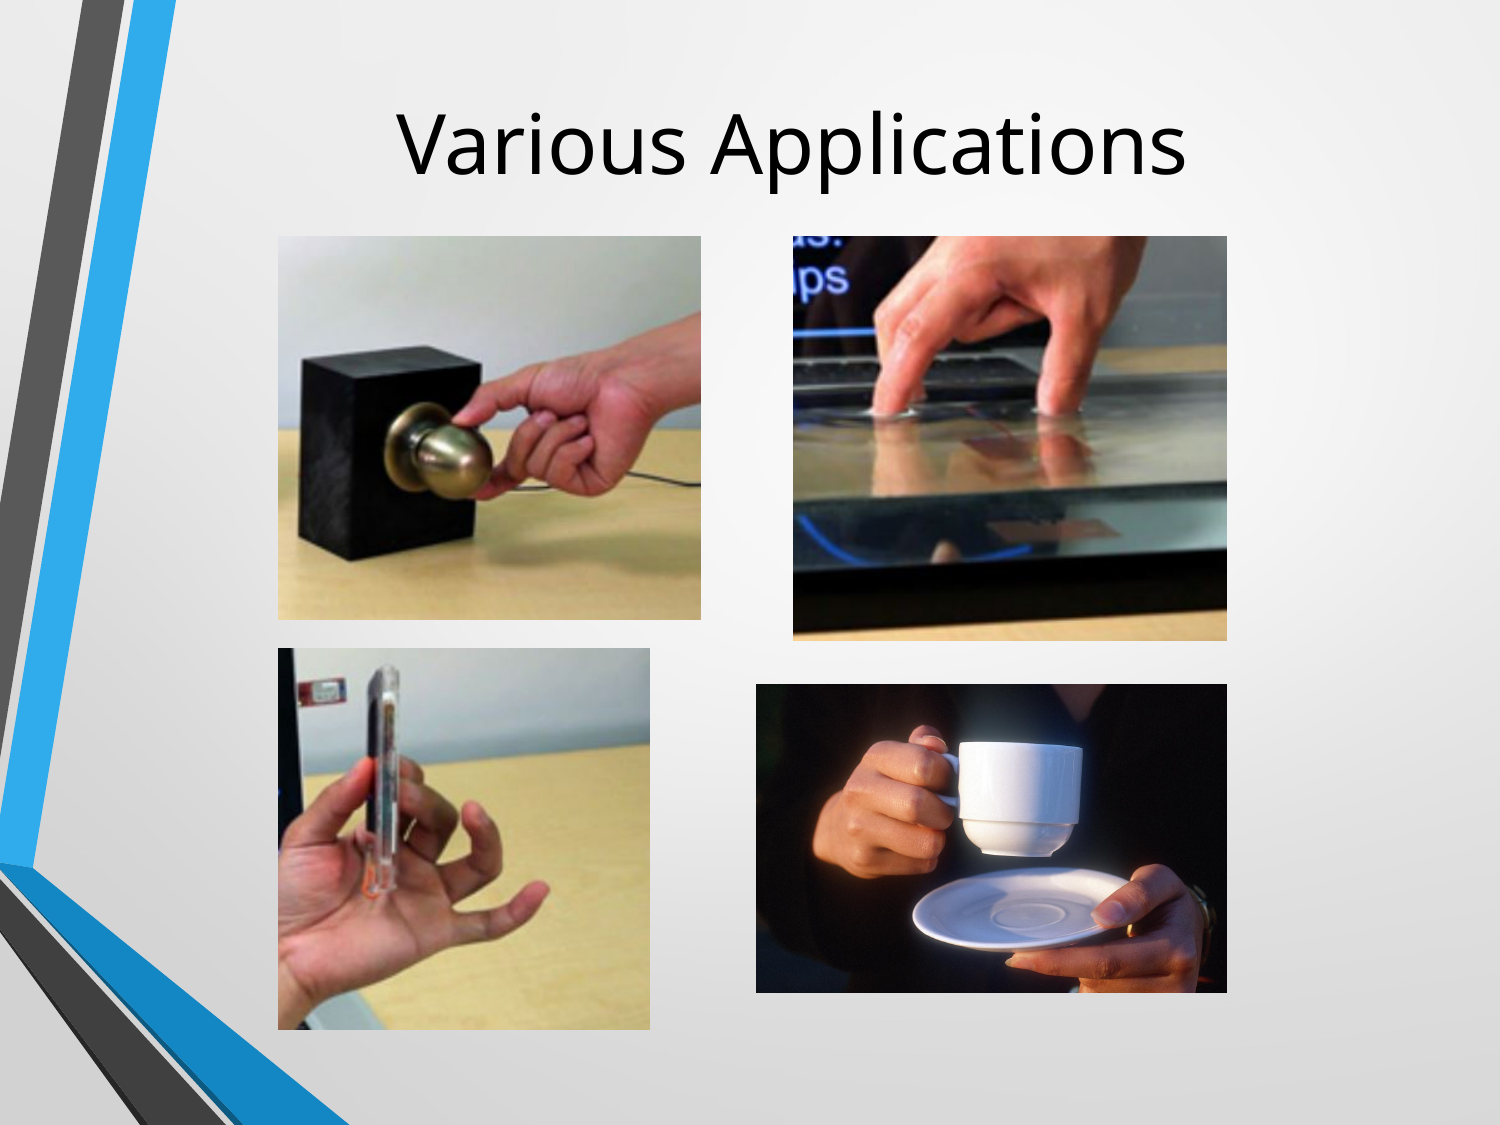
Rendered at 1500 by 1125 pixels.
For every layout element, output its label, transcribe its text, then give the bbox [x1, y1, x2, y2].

picture [278, 236, 702, 620]
picture [756, 684, 1227, 993]
picture [278, 647, 651, 1030]
title Various Applications [161, 75, 1425, 208]
picture [792, 236, 1228, 641]
